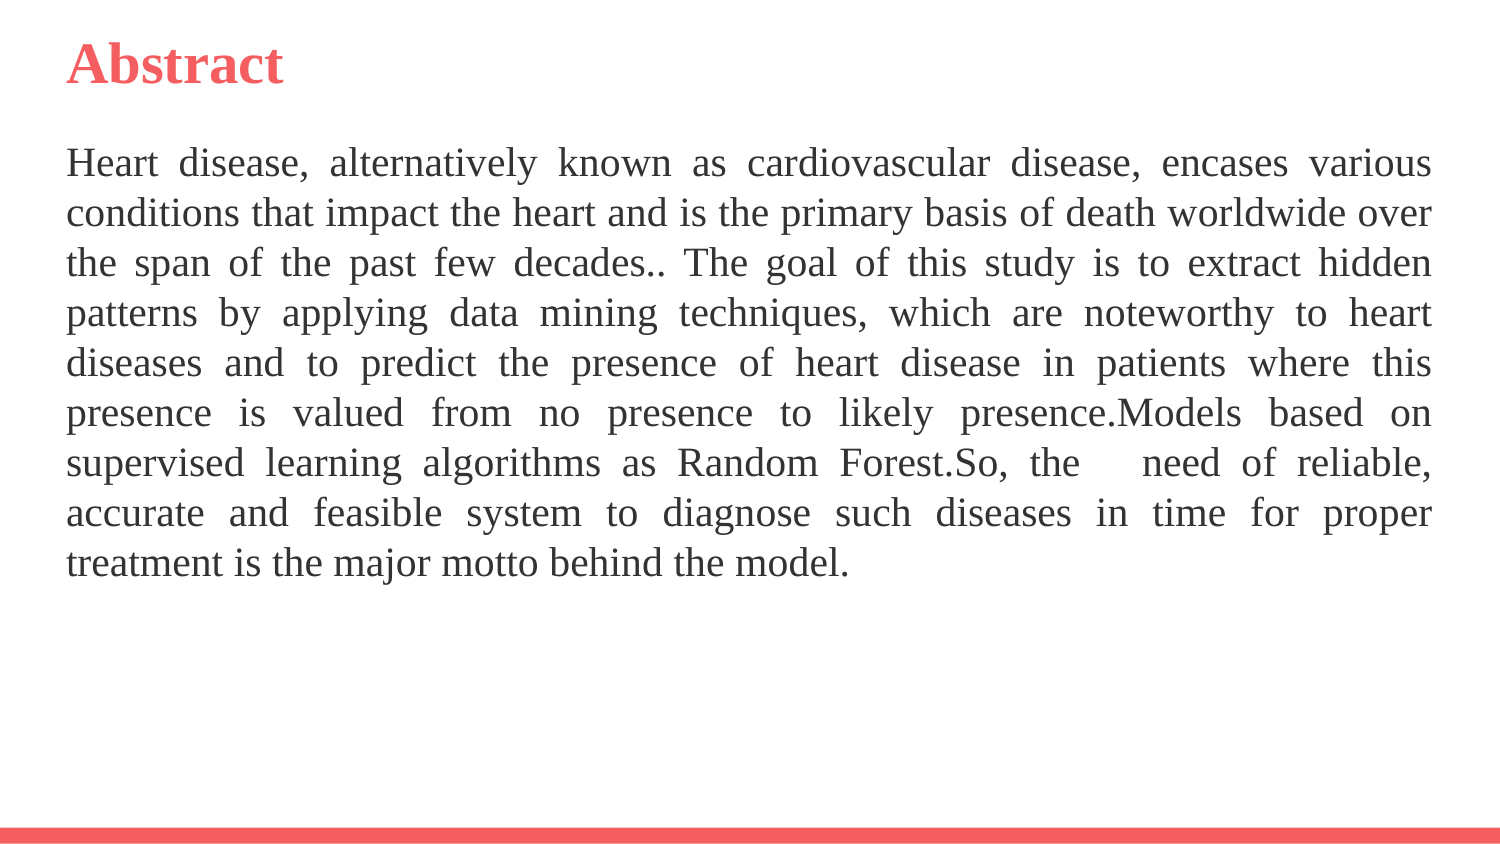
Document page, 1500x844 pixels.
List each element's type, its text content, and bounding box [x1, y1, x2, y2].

list Heart disease, alternatively known as cardiovascular disease, encases various conditions that impact the heart and is the primary basis of death worldwide over the span of the past few decades.. The goal of this study is to extract hidden patterns by applying data mining techniques, which are noteworthy to heart diseases and to predict the presence of heart disease in patients where this presence is valued from no presence to likely presence.Models based on supervised learning algorithms as Random Forest.So, the need of reliable, accurate and feasible system to diagnose such diseases in time for proper treatment is the major motto behind the model. [51, 120, 1449, 781]
title Abstract [51, 9, 1449, 120]
